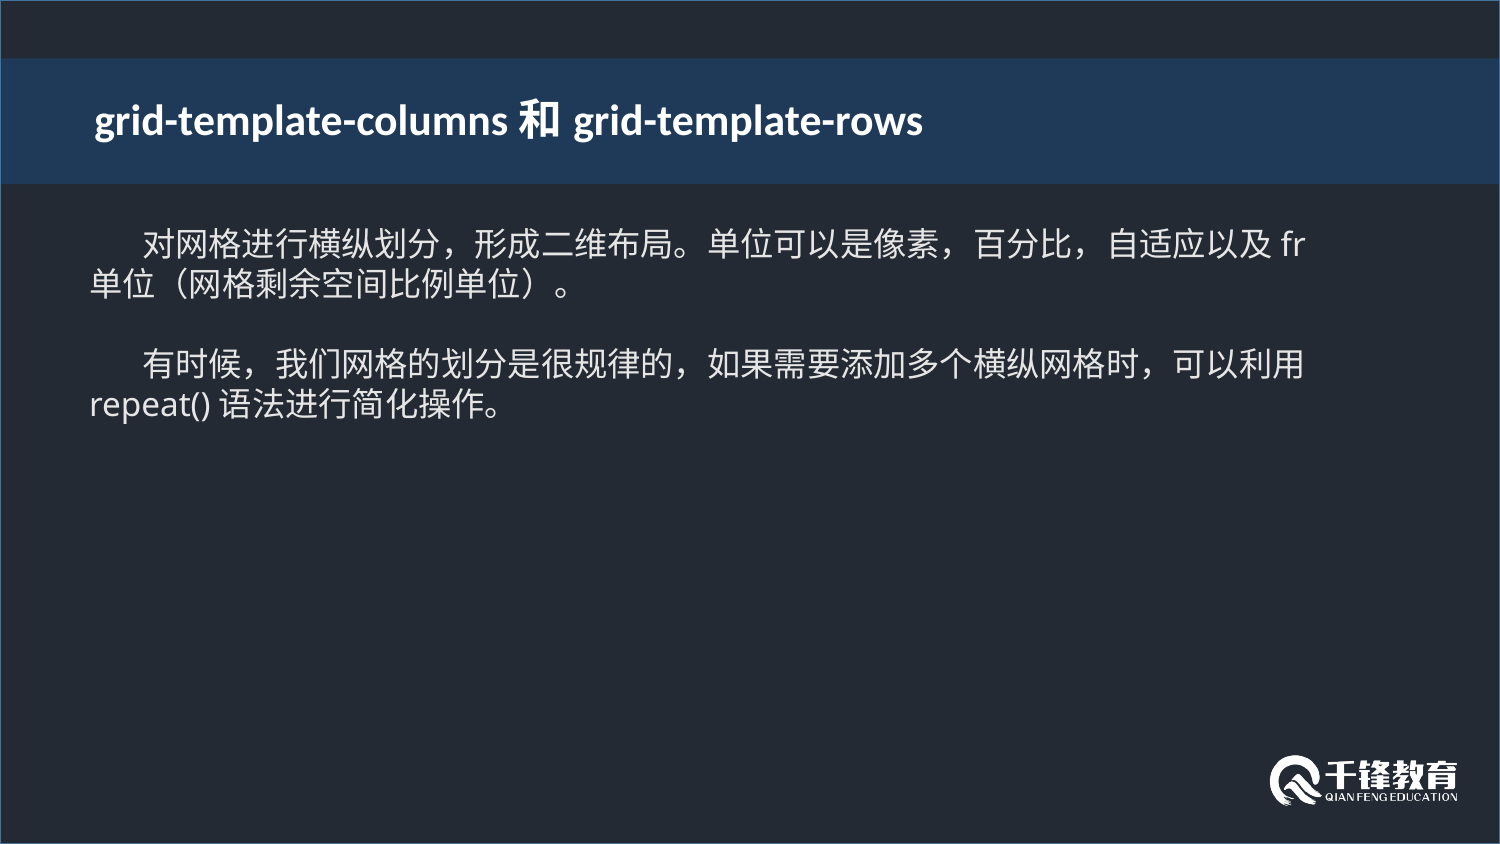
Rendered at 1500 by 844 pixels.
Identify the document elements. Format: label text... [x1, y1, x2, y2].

text_box [0, 57, 1500, 185]
picture [1268, 751, 1461, 810]
text_box 对网格进行横纵划分，形成二维布局。单位可以是像素，百分比，自适应以及fr单位（网格剩余空间比例单位）。 有时候，我们网格的划分是很规律的，如果需要添加多个横纵网格时，可以利用repeat()语法进行简化操作。 [74, 215, 1360, 480]
text_box grid-template-columns和grid-template-rows [79, 84, 1461, 152]
text_box [0, 0, 1500, 57]
text_box [0, 185, 1500, 844]
